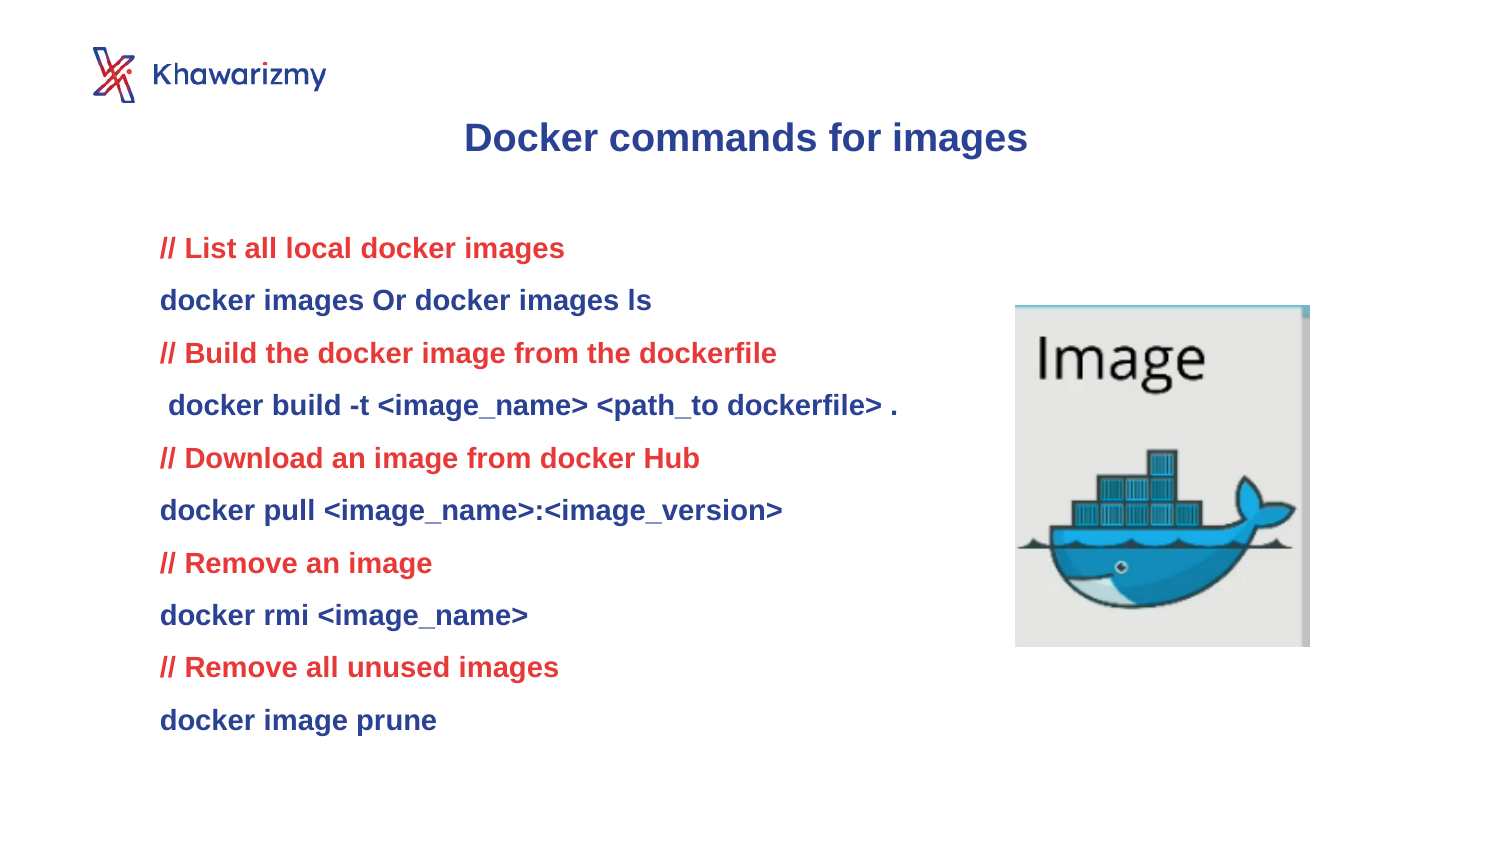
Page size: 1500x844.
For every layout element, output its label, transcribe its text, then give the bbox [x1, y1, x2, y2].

picture [93, 47, 326, 103]
text_box // List all local docker images docker images Or docker images ls // Build the docker image from the dockerfile docker build -t <image_name> <path_to dockerfile> . // Download an image from docker Hub docker pull <image_name>:<image_version> // Remove an image docker rmi <image_name> // Remove all unused images docker image prune [144, 196, 938, 752]
text_box Docker commands for images [449, 97, 1051, 175]
picture [1015, 305, 1310, 647]
